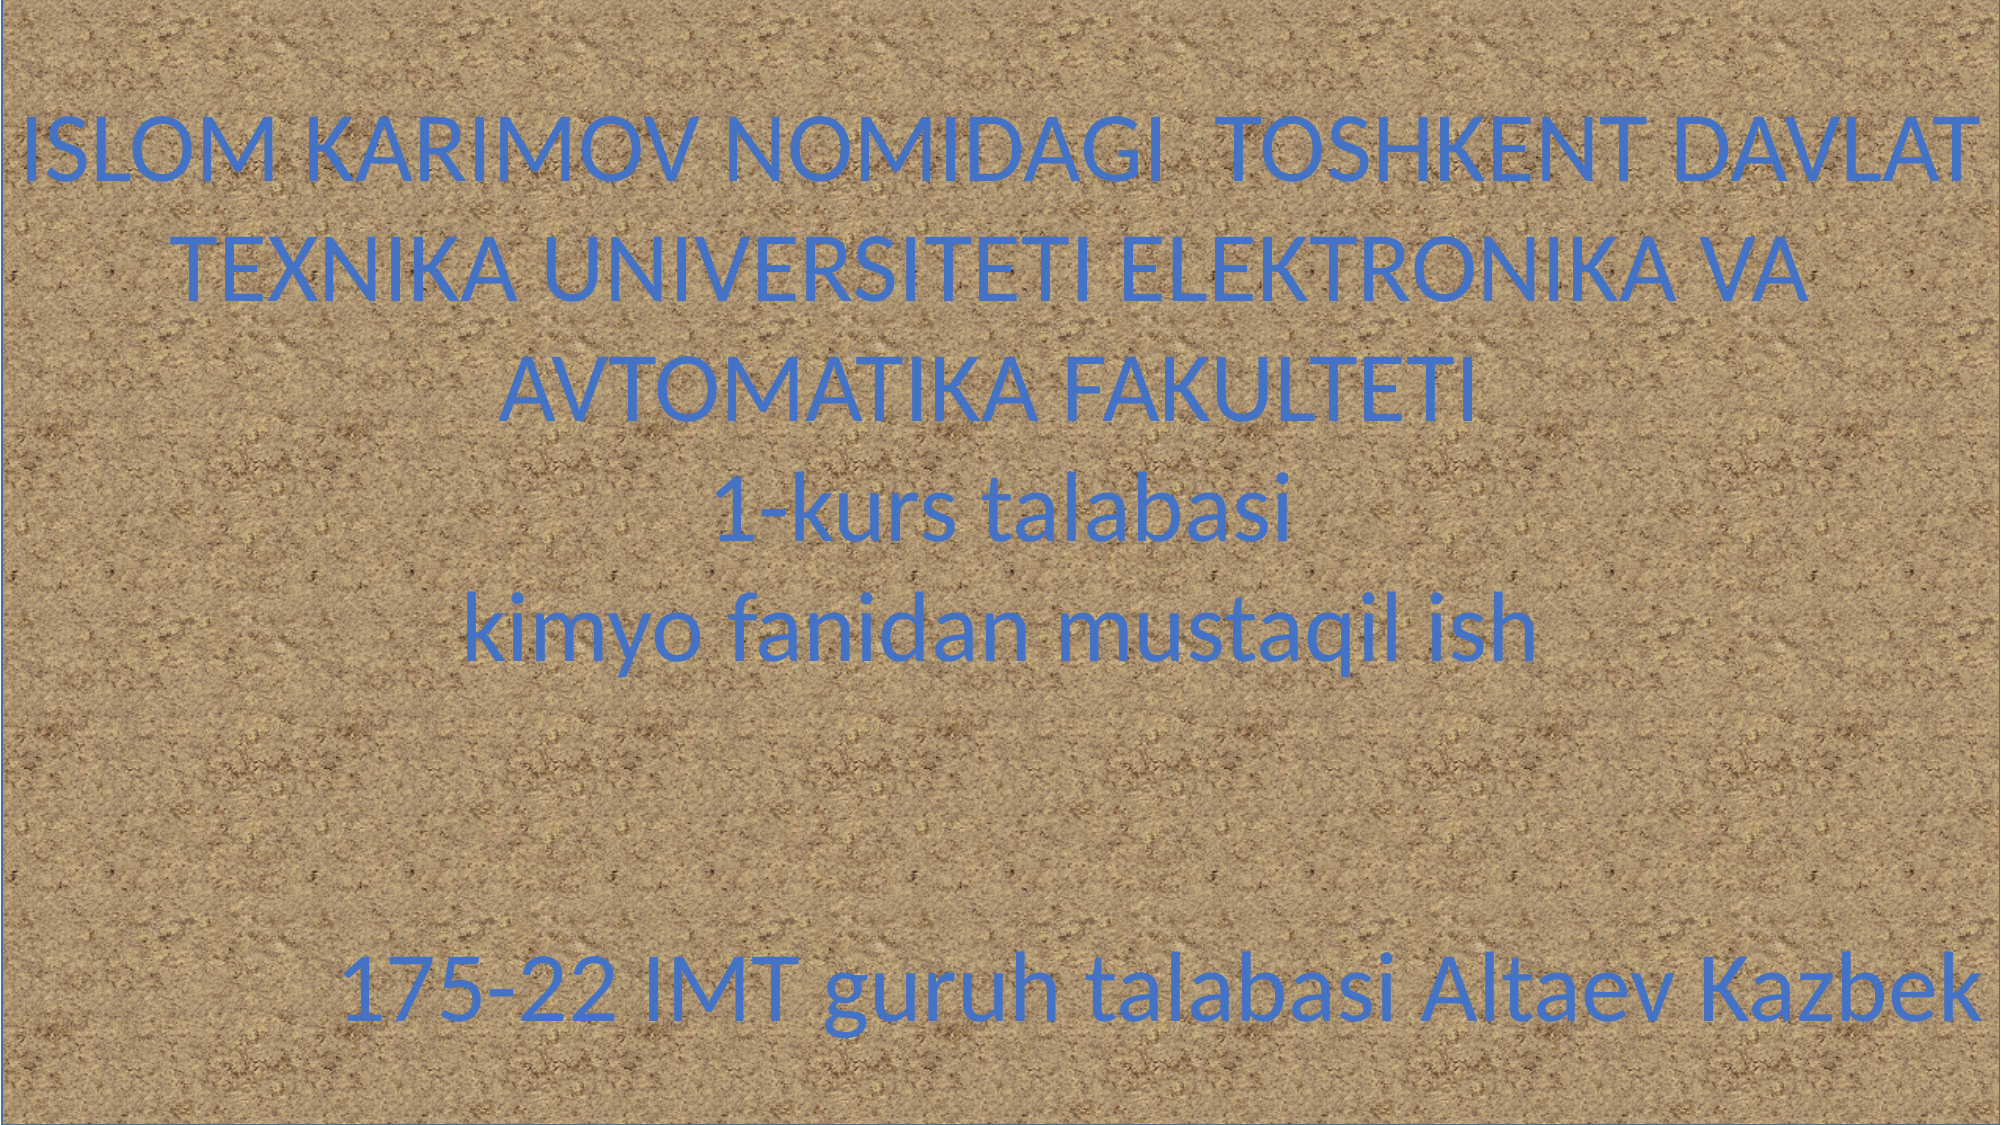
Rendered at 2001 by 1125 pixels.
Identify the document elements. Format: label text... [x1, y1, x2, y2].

text_box ISLOM KARIMOV NOMIDAGI TOSHKENT DAVLAT TEXNIKA UNIVERSITETI ELEKTRONIKA VA AVTOMATIKA FAKULTETI 1-kurs talabasi kimyo fanidan mustaqil ish 175-22 IMT guruh talabasi Altaev Kazbek [1, 0, 2000, 1125]
